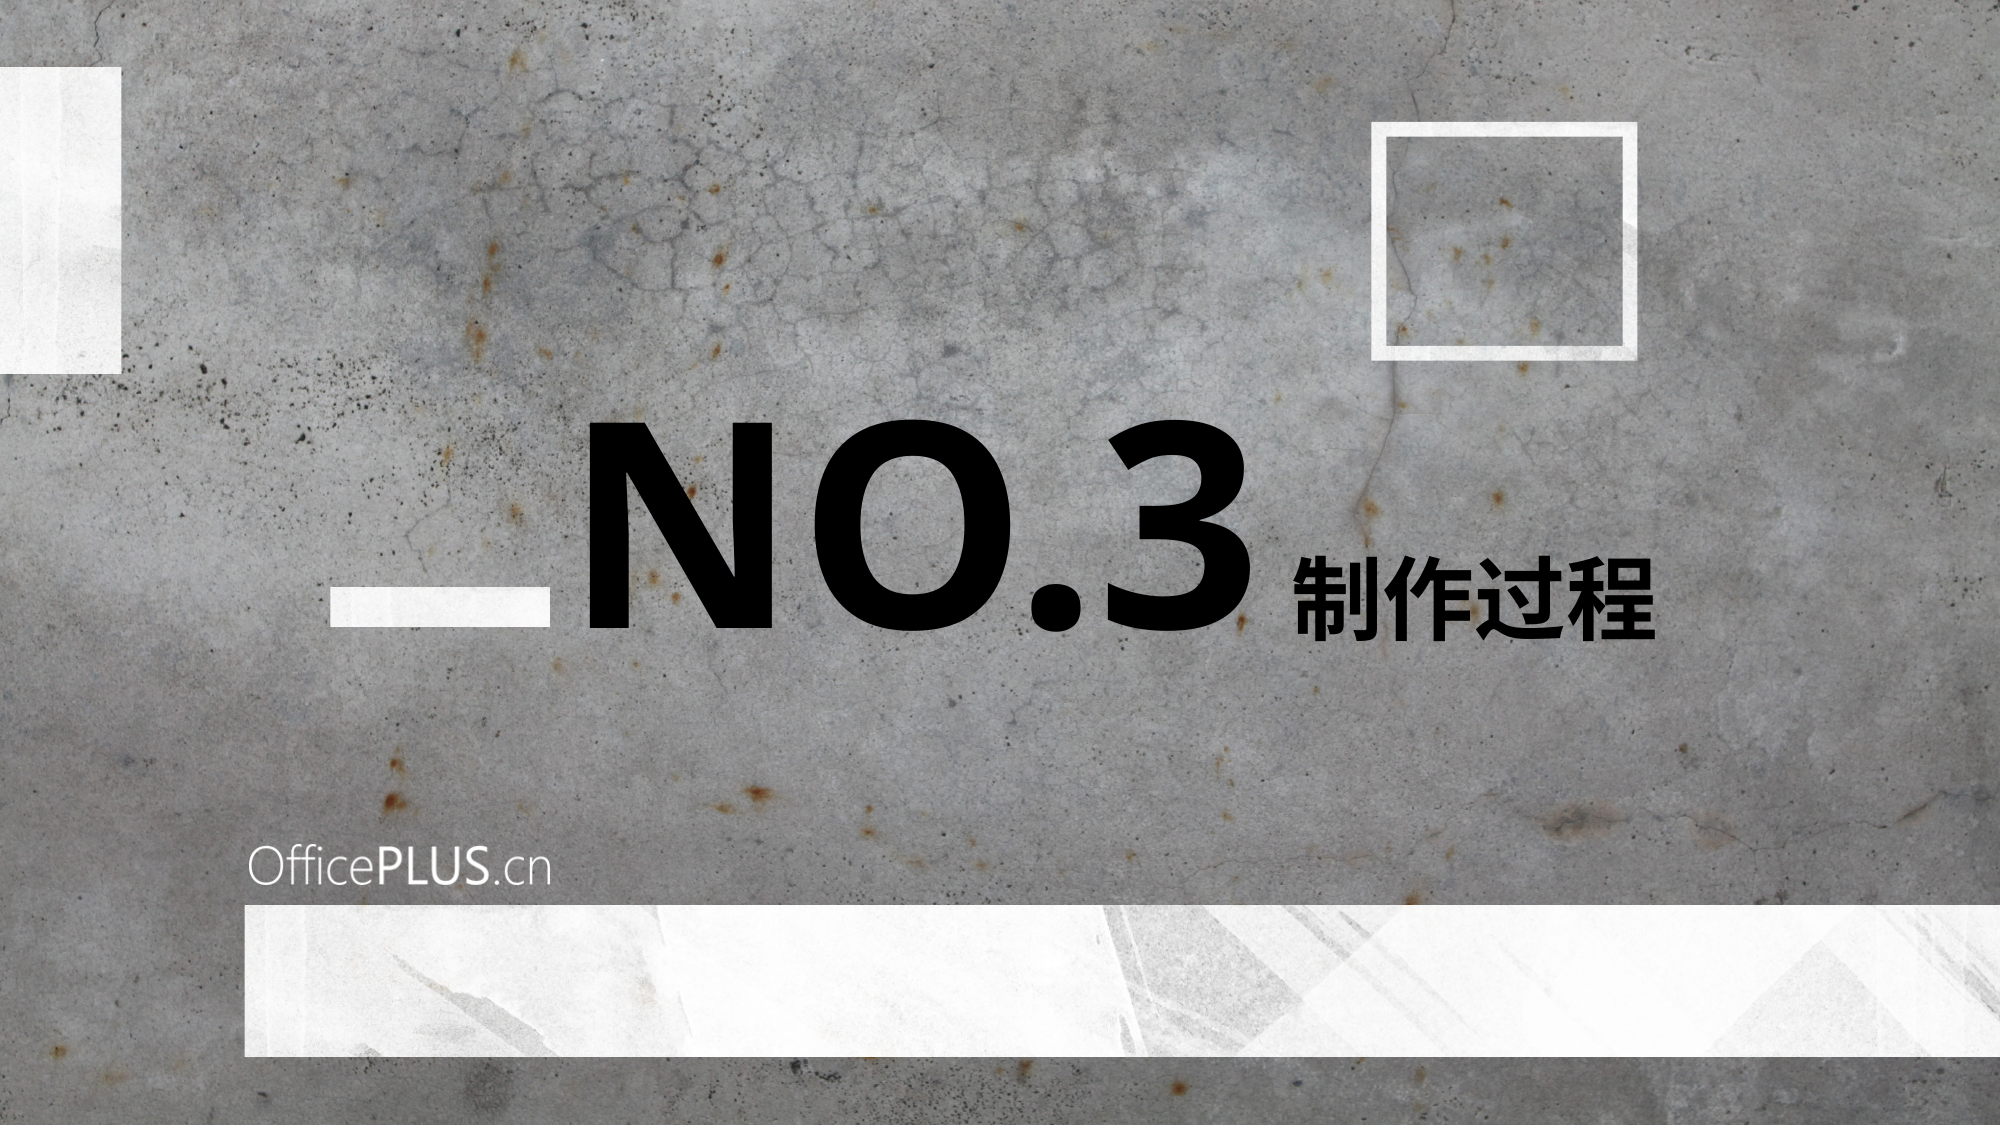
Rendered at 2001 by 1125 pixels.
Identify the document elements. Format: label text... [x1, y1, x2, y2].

text_box 制作过程 [1276, 501, 1803, 659]
picture [0, 0, 2000, 1125]
list NO.3 [549, 373, 1354, 670]
